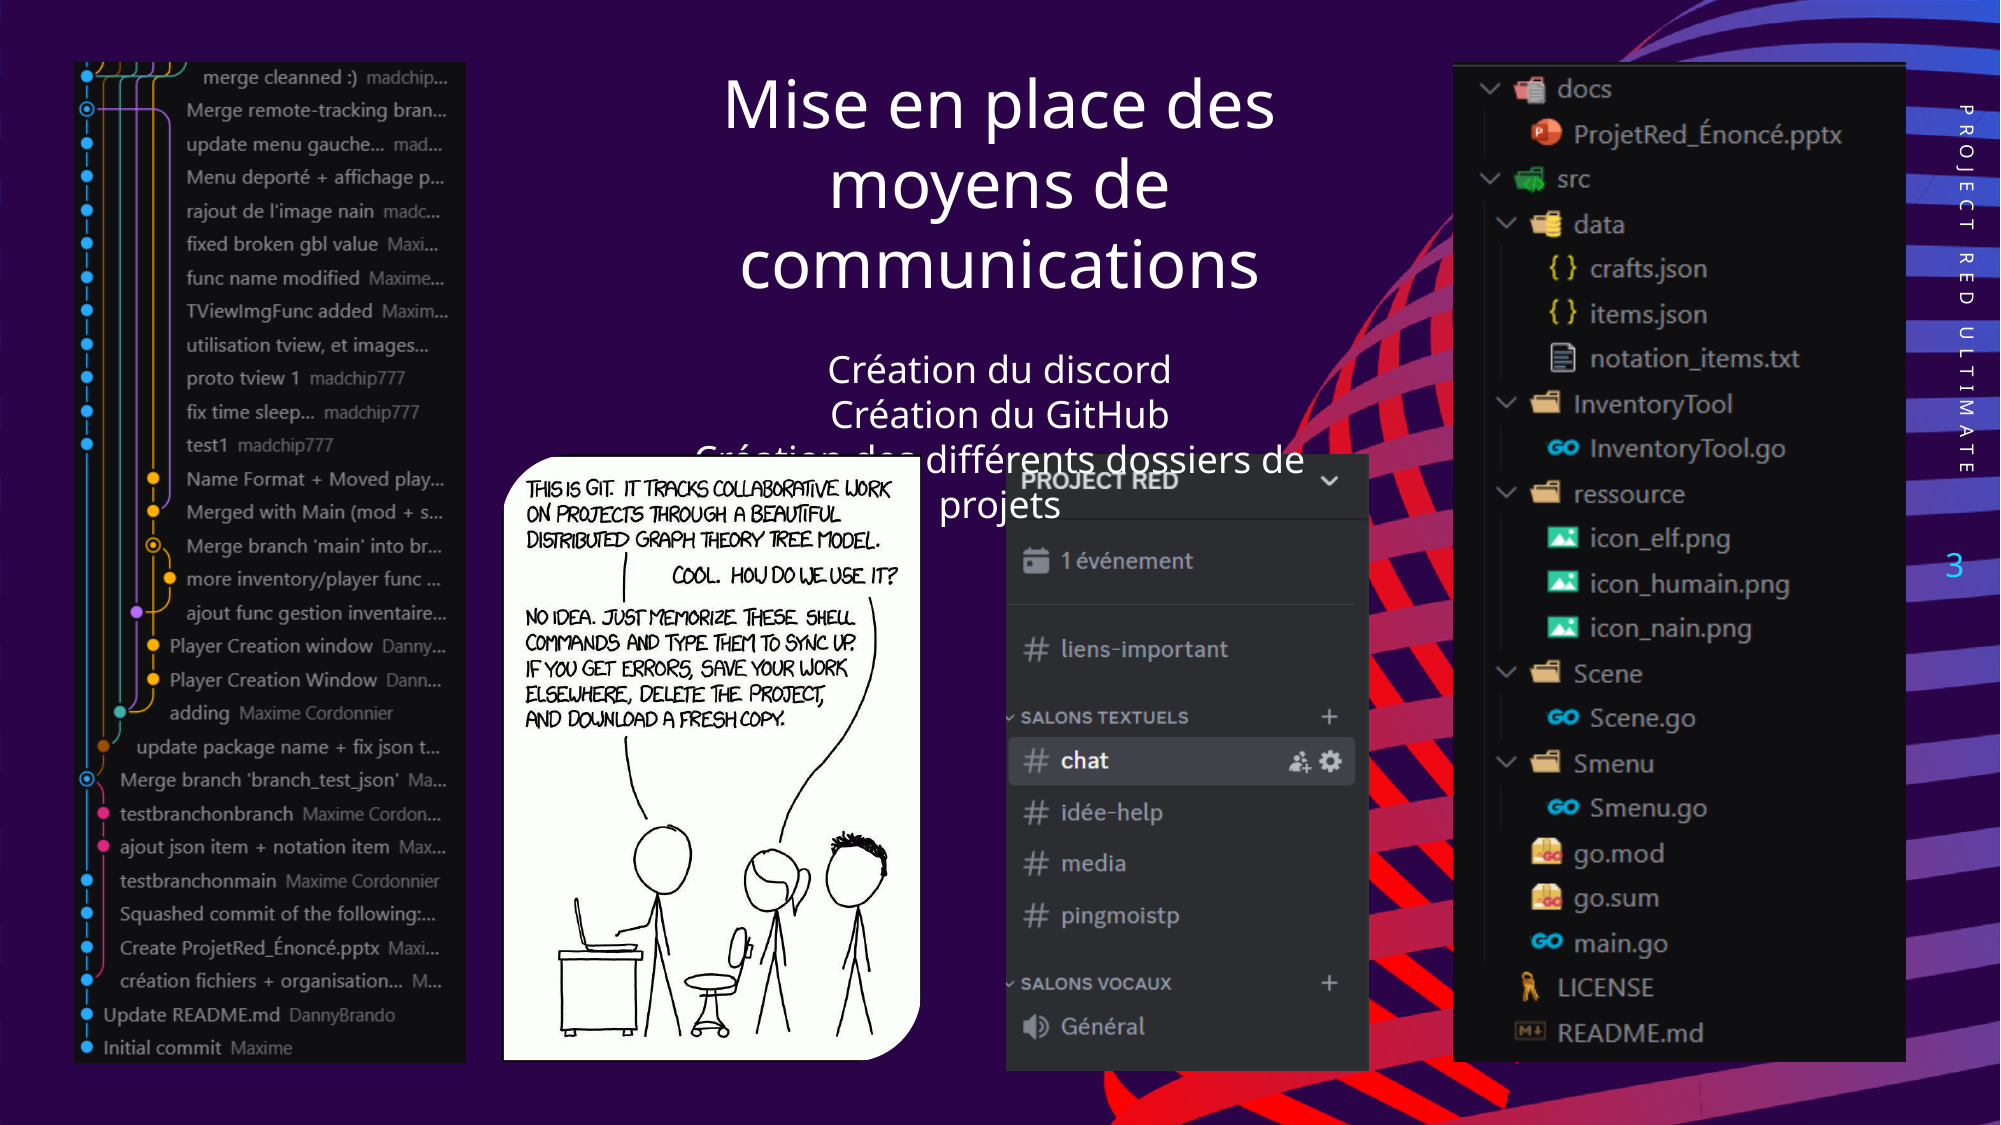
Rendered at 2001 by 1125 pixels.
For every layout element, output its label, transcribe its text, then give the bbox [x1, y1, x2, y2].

text_box Mise en place des moyens de communications Création du discord Création du GitHub Création des différents dossiers de projets [618, 54, 1382, 534]
slide_number 3 [1906, 519, 1980, 615]
picture [0, 0, 2000, 1125]
footer PROJECT RED ULTIMATE [1926, 33, 1987, 489]
